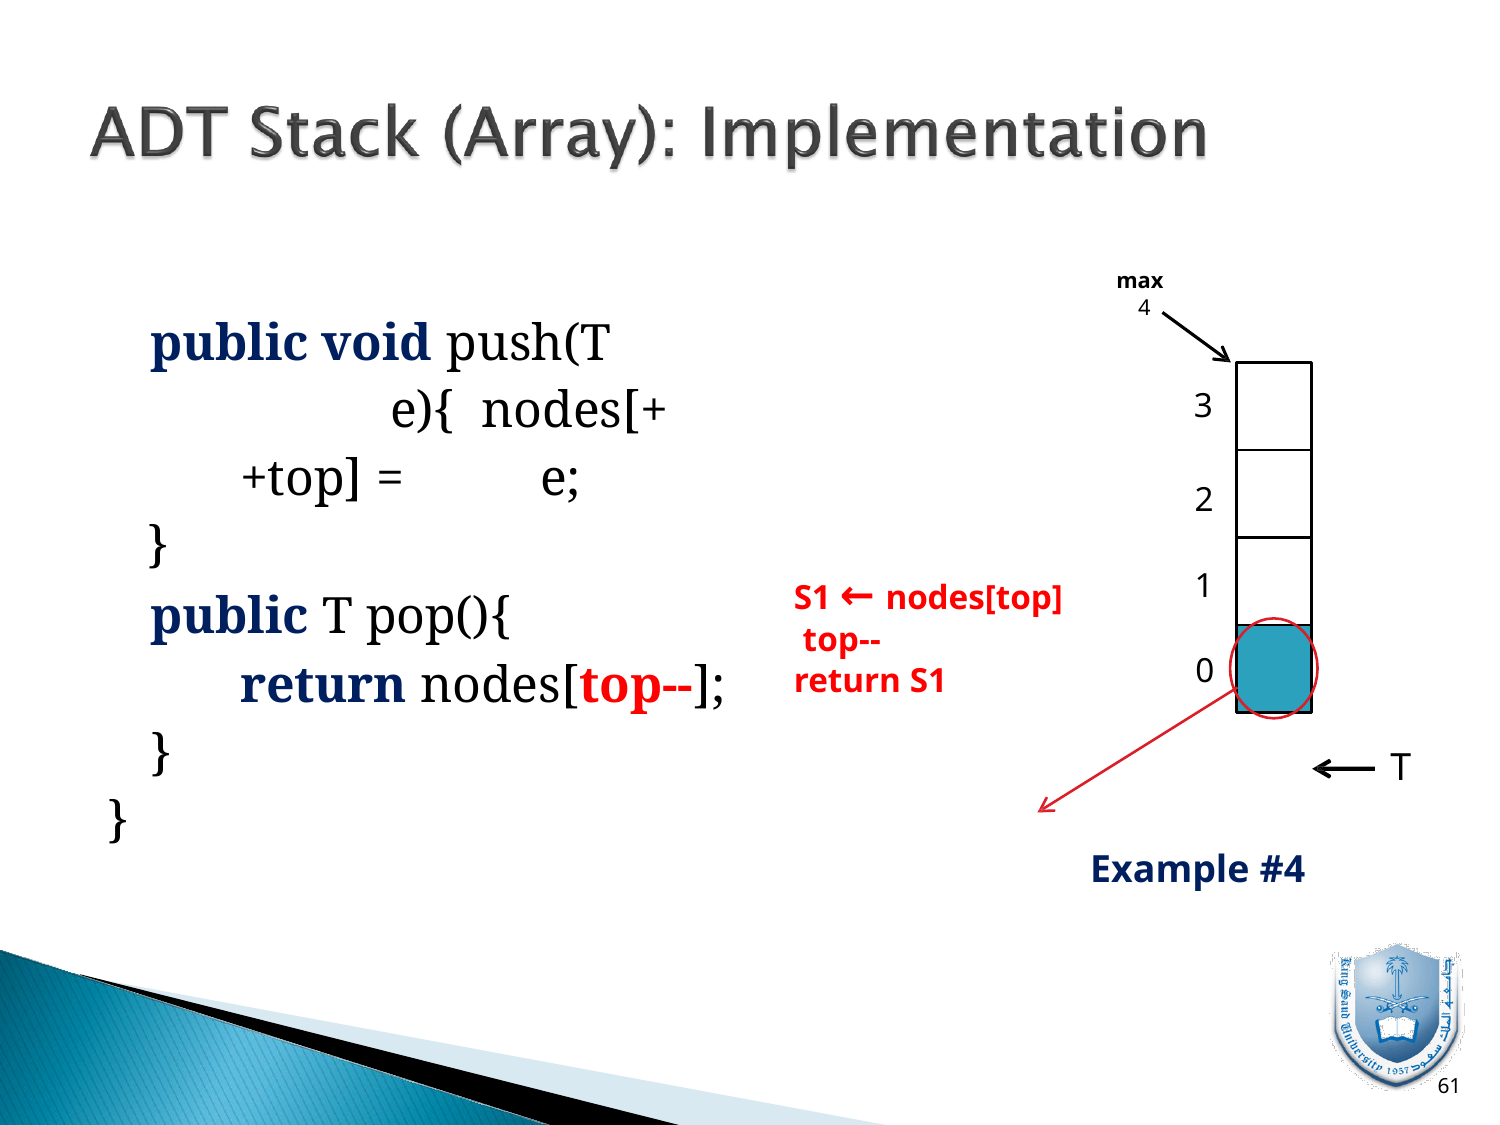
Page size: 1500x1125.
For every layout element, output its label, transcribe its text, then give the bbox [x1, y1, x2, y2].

text_box [1236, 362, 1312, 450]
text_box 3 [1191, 384, 1217, 425]
text_box S1 ← nodes[top] top-- return S1 [791, 566, 1070, 700]
title public void push(T e){ nodes[++top] = e; } [147, 302, 706, 574]
text_box [1037, 688, 1234, 813]
slide_number 10 [1433, 1079, 1468, 1125]
text_box 0 [1193, 649, 1219, 690]
text_box [44, 75, 1275, 186]
text_box [1230, 618, 1318, 719]
text_box T Example #4 [1088, 742, 1412, 891]
text_box max 4 [1114, 266, 1165, 320]
picture [0, 948, 558, 1125]
text_box 2 [1192, 478, 1218, 519]
text_box [1297, 625, 1312, 642]
text_box [1295, 695, 1312, 713]
text_box [1165, 312, 1231, 363]
text_box public T pop(){ return nodes[top--]; } } [105, 583, 745, 848]
text_box 1 [1192, 563, 1218, 604]
text_box [1236, 625, 1250, 641]
text_box [1236, 696, 1252, 713]
text_box [1236, 538, 1312, 625]
text_box [1236, 450, 1312, 538]
text_box [1328, 940, 1465, 1091]
